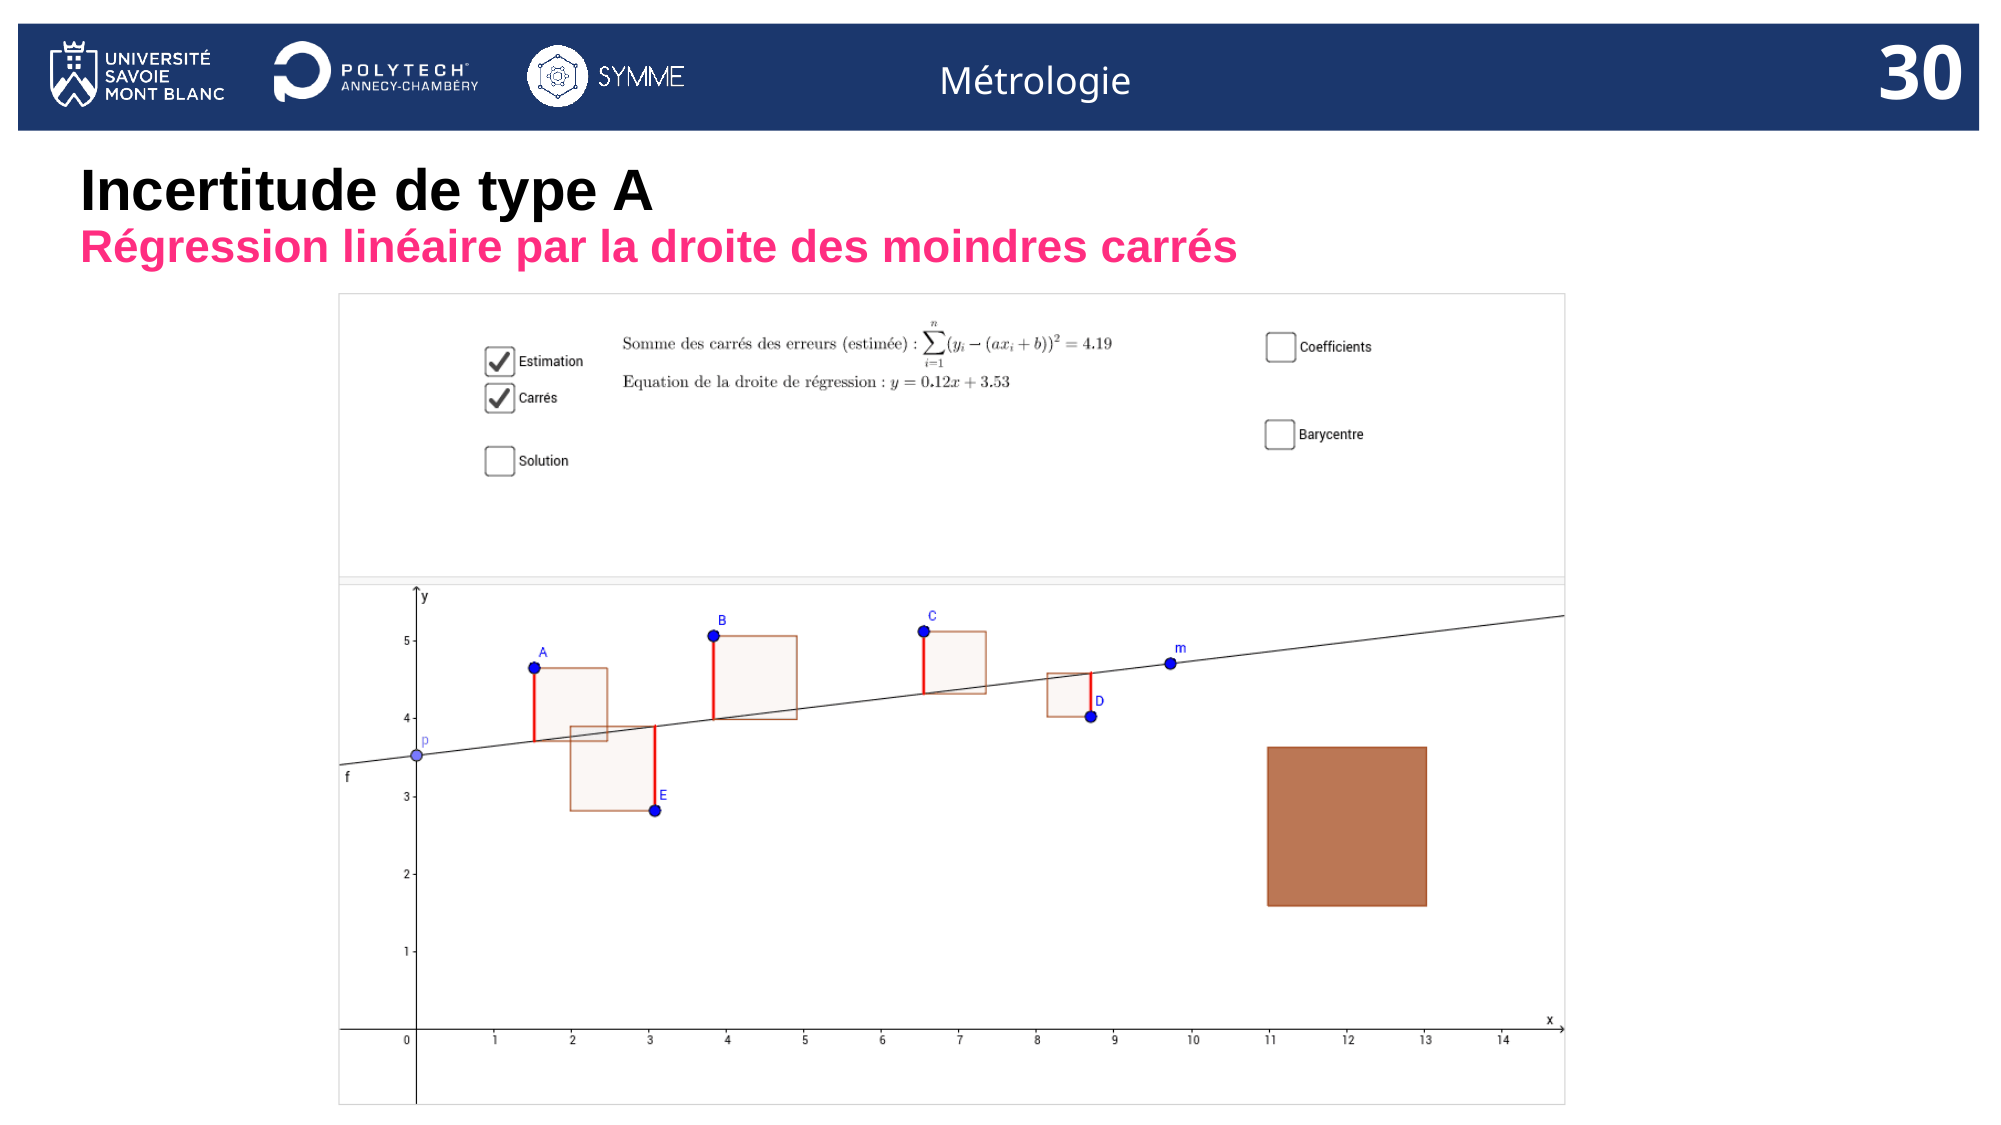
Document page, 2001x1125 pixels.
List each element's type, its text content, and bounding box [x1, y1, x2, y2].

picture [274, 41, 478, 102]
slide_number 30 [1804, 45, 1980, 106]
picture [323, 281, 1602, 1125]
title Incertitude de type A Régression linéaire par la droite des moindres carrés [65, 132, 1939, 301]
picture [527, 45, 684, 107]
picture [50, 41, 224, 107]
